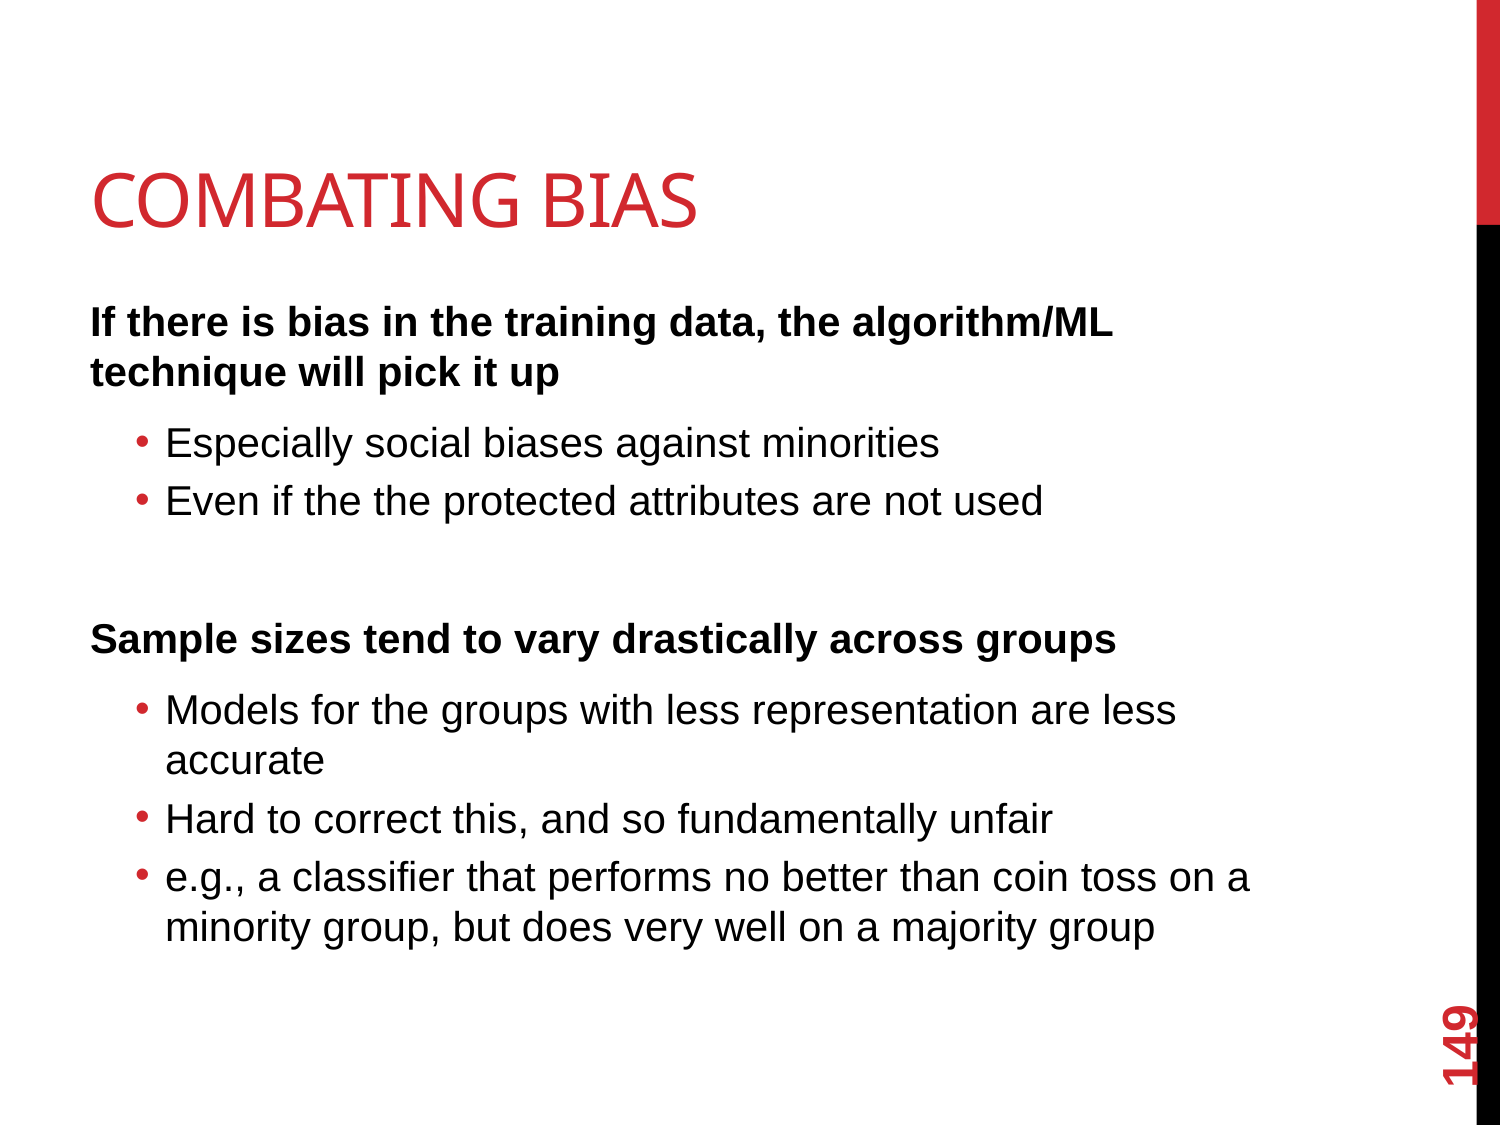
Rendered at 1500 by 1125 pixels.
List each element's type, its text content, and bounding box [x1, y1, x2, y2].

list If there is bias in the training data, the algorithm/ML technique will pick it up Especially social biases against minorities Even if the the protected attributes are not used Sample sizes tend to vary drastically across groups Models for the groups with less representation are less accurate Hard to correct this, and so fundamentally unfair e.g., a classifier that performs no better than coin toss on a minority group, but does very well on a majority group [75, 287, 1325, 1005]
title Combating bias [75, 25, 1025, 250]
slide_number 149 [1427, 887, 1488, 1104]
